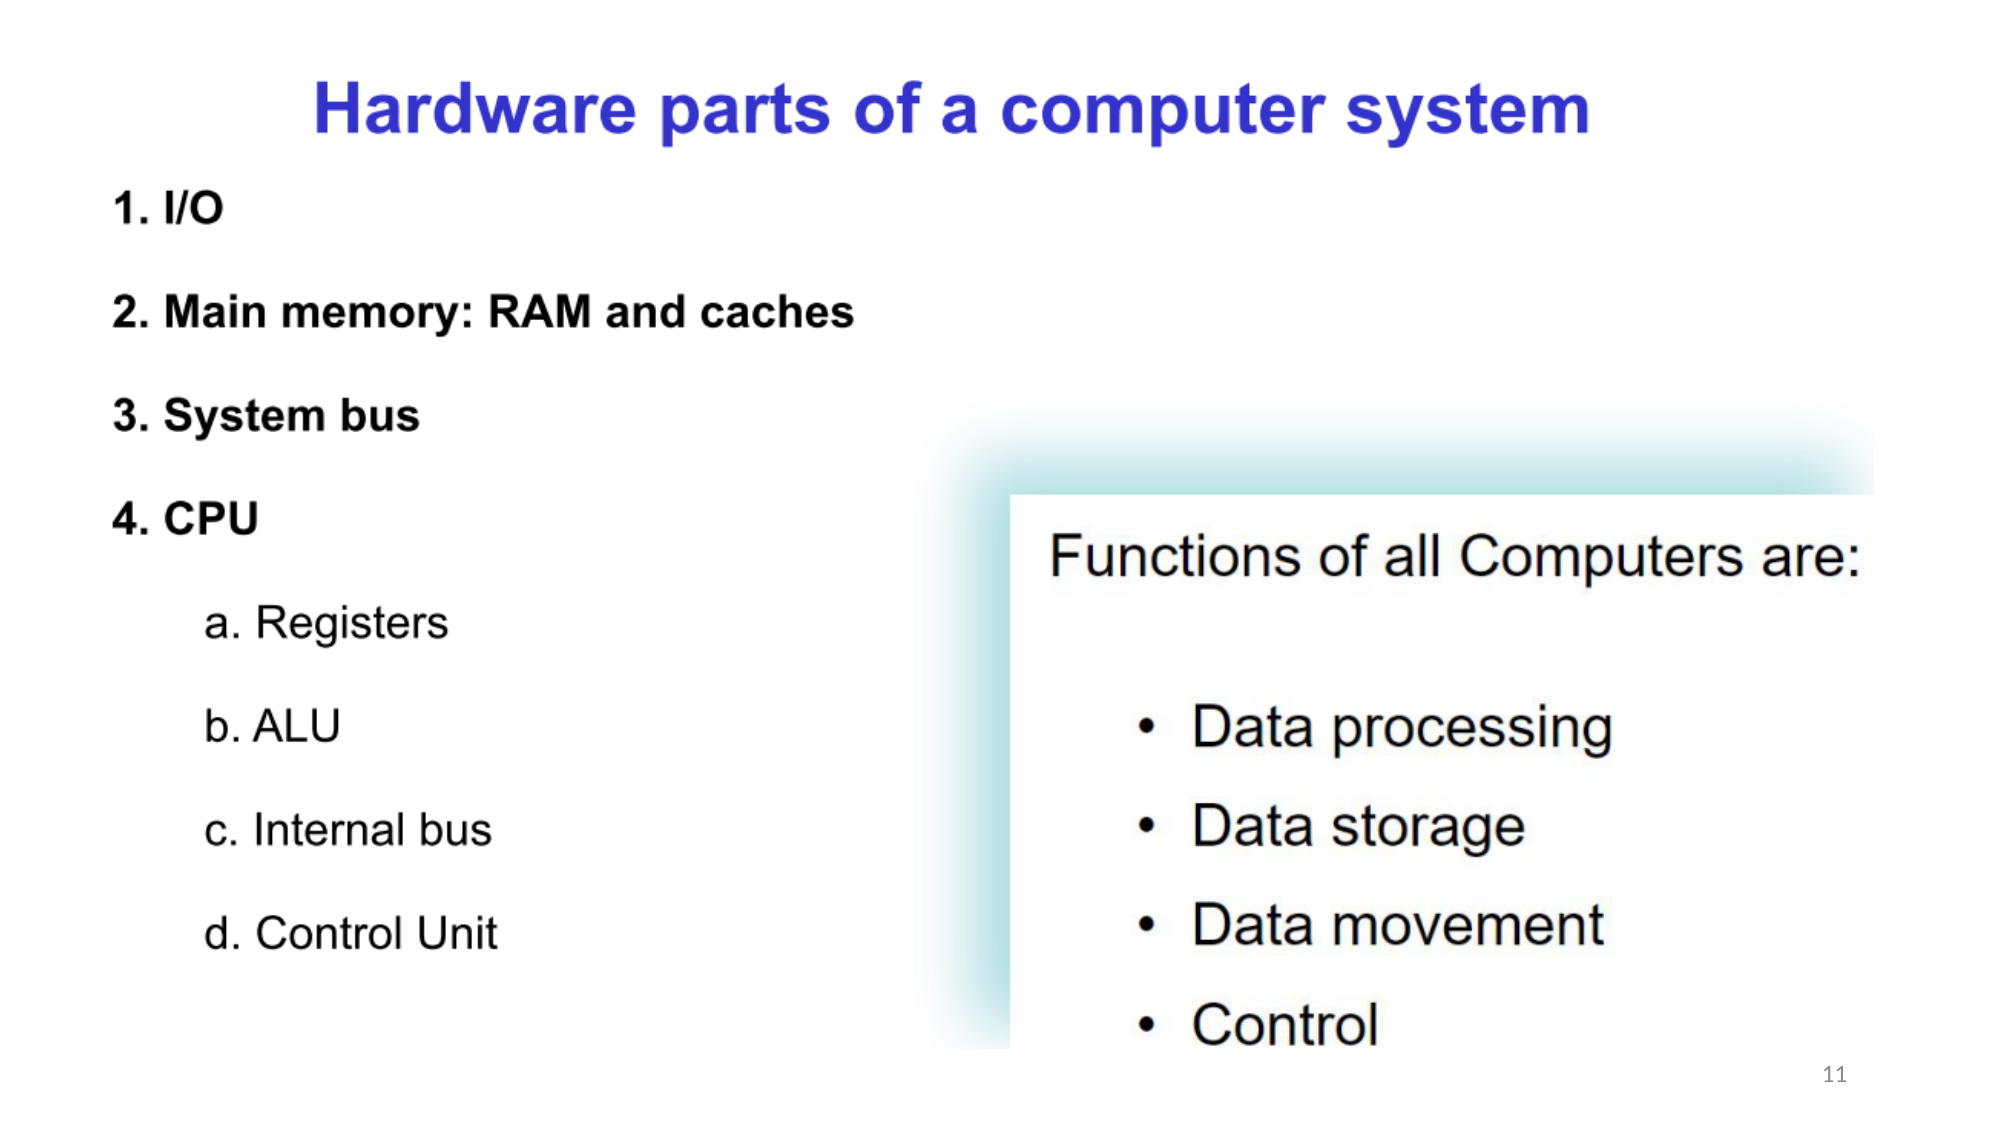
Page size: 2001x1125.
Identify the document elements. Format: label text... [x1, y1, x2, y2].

slide_number 11 [1412, 1049, 1863, 1103]
picture [90, 56, 1874, 1049]
